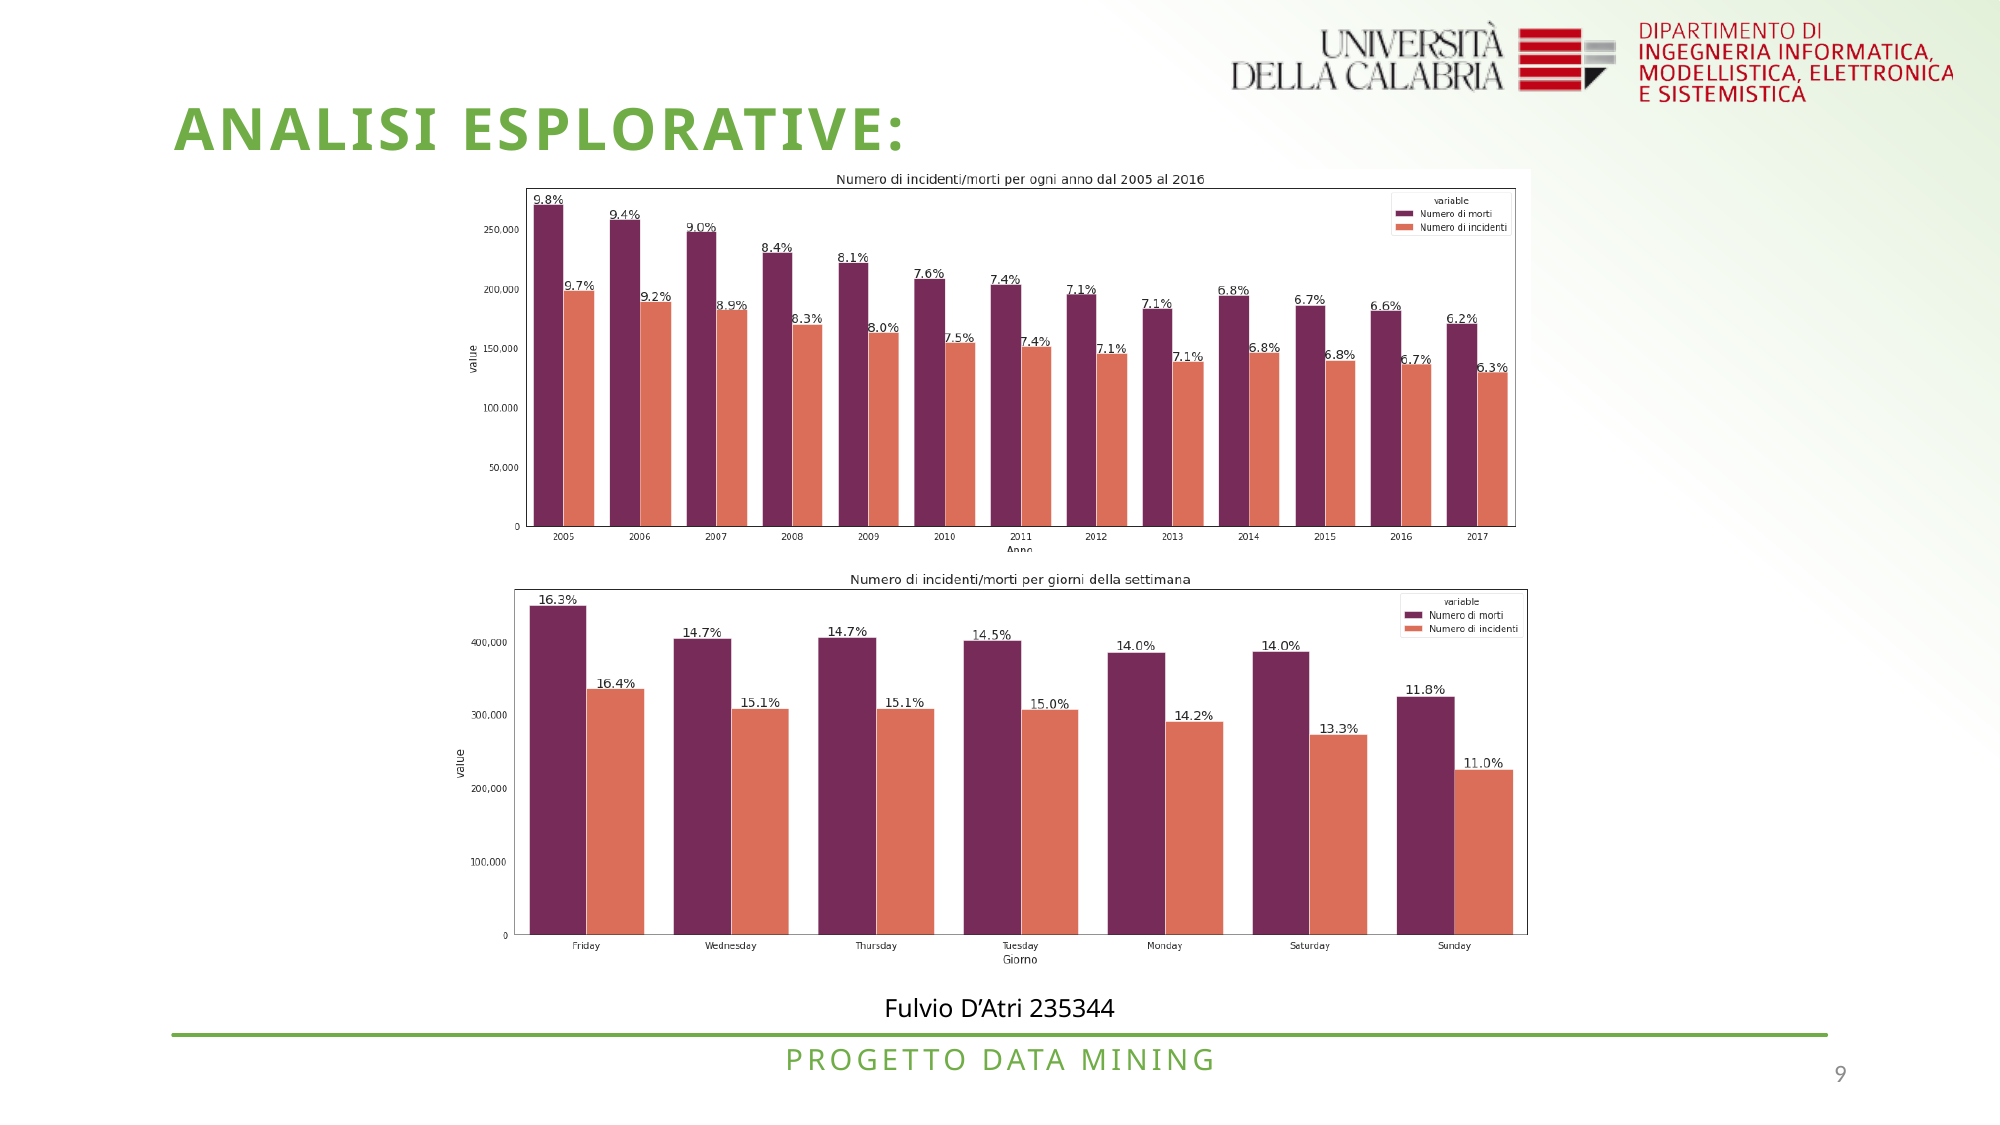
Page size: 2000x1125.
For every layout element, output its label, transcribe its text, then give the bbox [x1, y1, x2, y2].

slide_number 9 [1412, 1042, 1862, 1103]
picture [456, 571, 1543, 964]
picture [469, 169, 1531, 552]
picture [1224, 8, 1953, 107]
text_box ANALISI ESPLORATIVE: [154, 90, 1065, 187]
text_box Fulvio D’Atri 235344 [858, 975, 1142, 1033]
text_box Progetto data mining [640, 1036, 1359, 1118]
